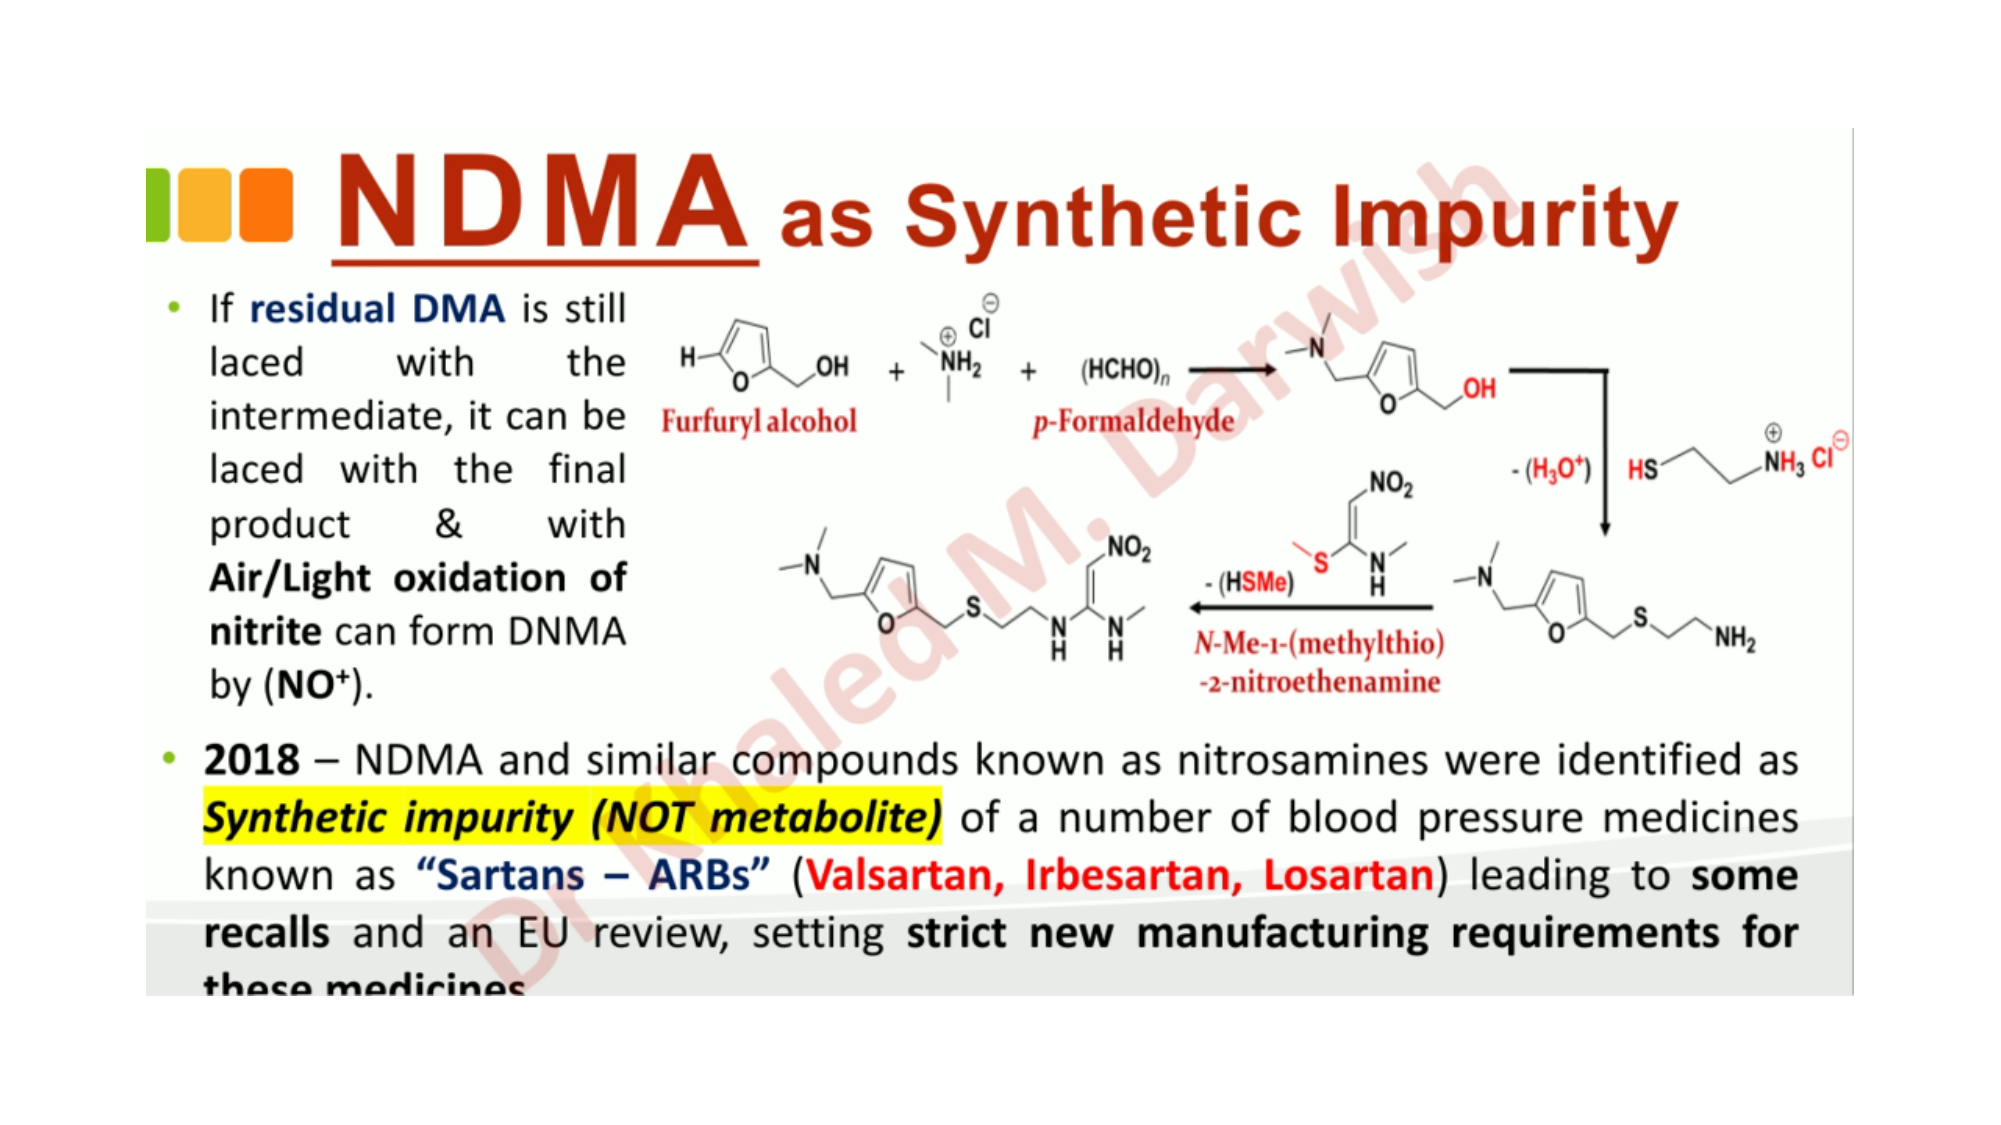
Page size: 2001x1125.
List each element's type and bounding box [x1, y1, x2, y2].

picture [146, 128, 1854, 996]
